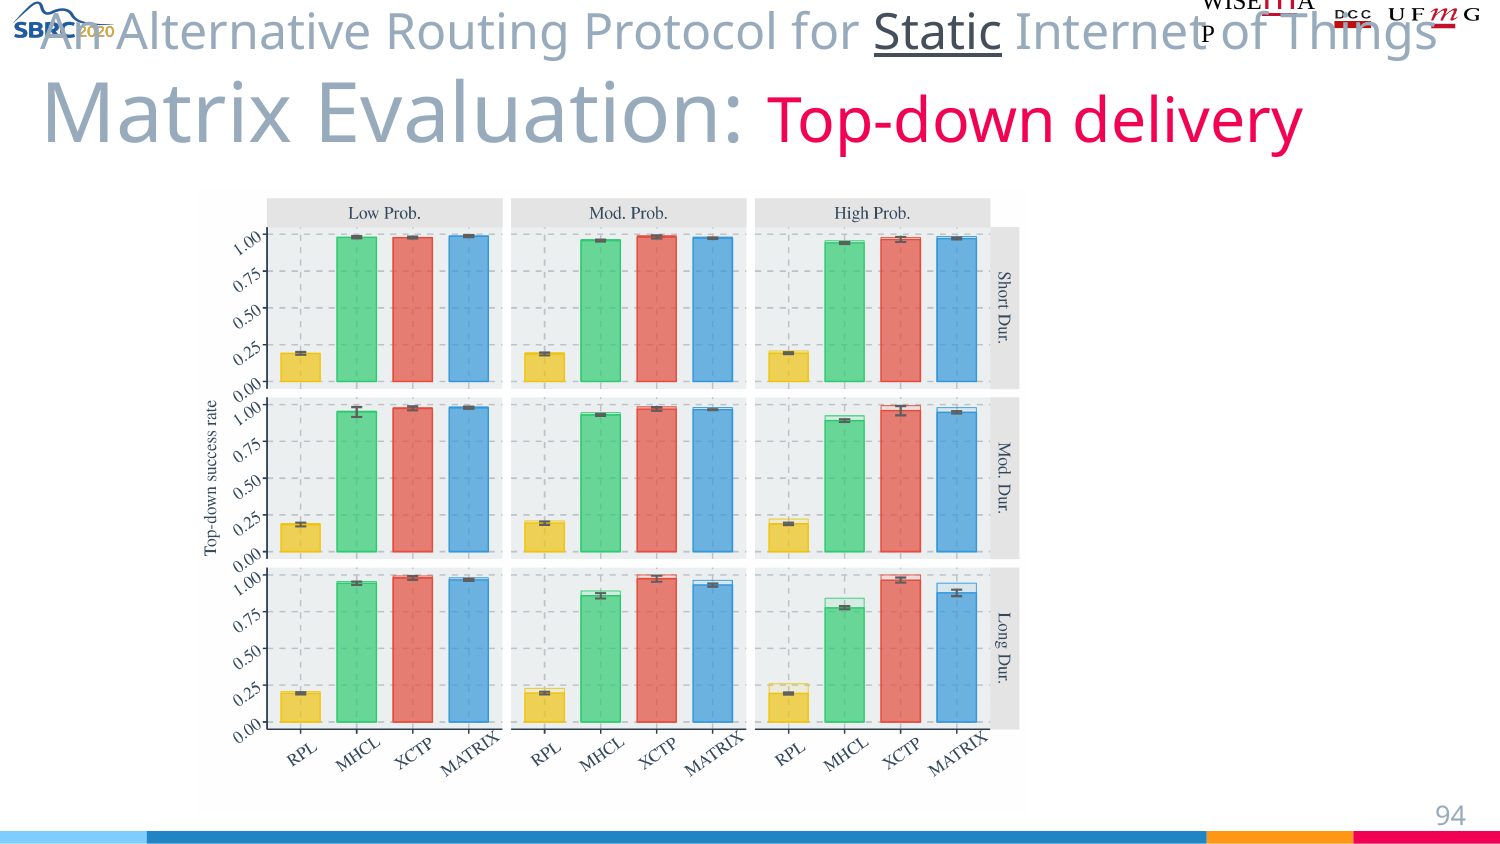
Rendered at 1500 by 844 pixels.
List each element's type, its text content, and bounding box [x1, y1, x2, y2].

picture [11, 0, 116, 40]
title An Alternative Routing Protocol for Static Internet of Things Matrix Evaluation: Top-down delivery [25, 33, 1475, 175]
picture [1387, 8, 1480, 31]
picture [196, 189, 1027, 813]
picture [1251, 8, 1372, 33]
slide_number ‹#› [1391, 783, 1482, 835]
